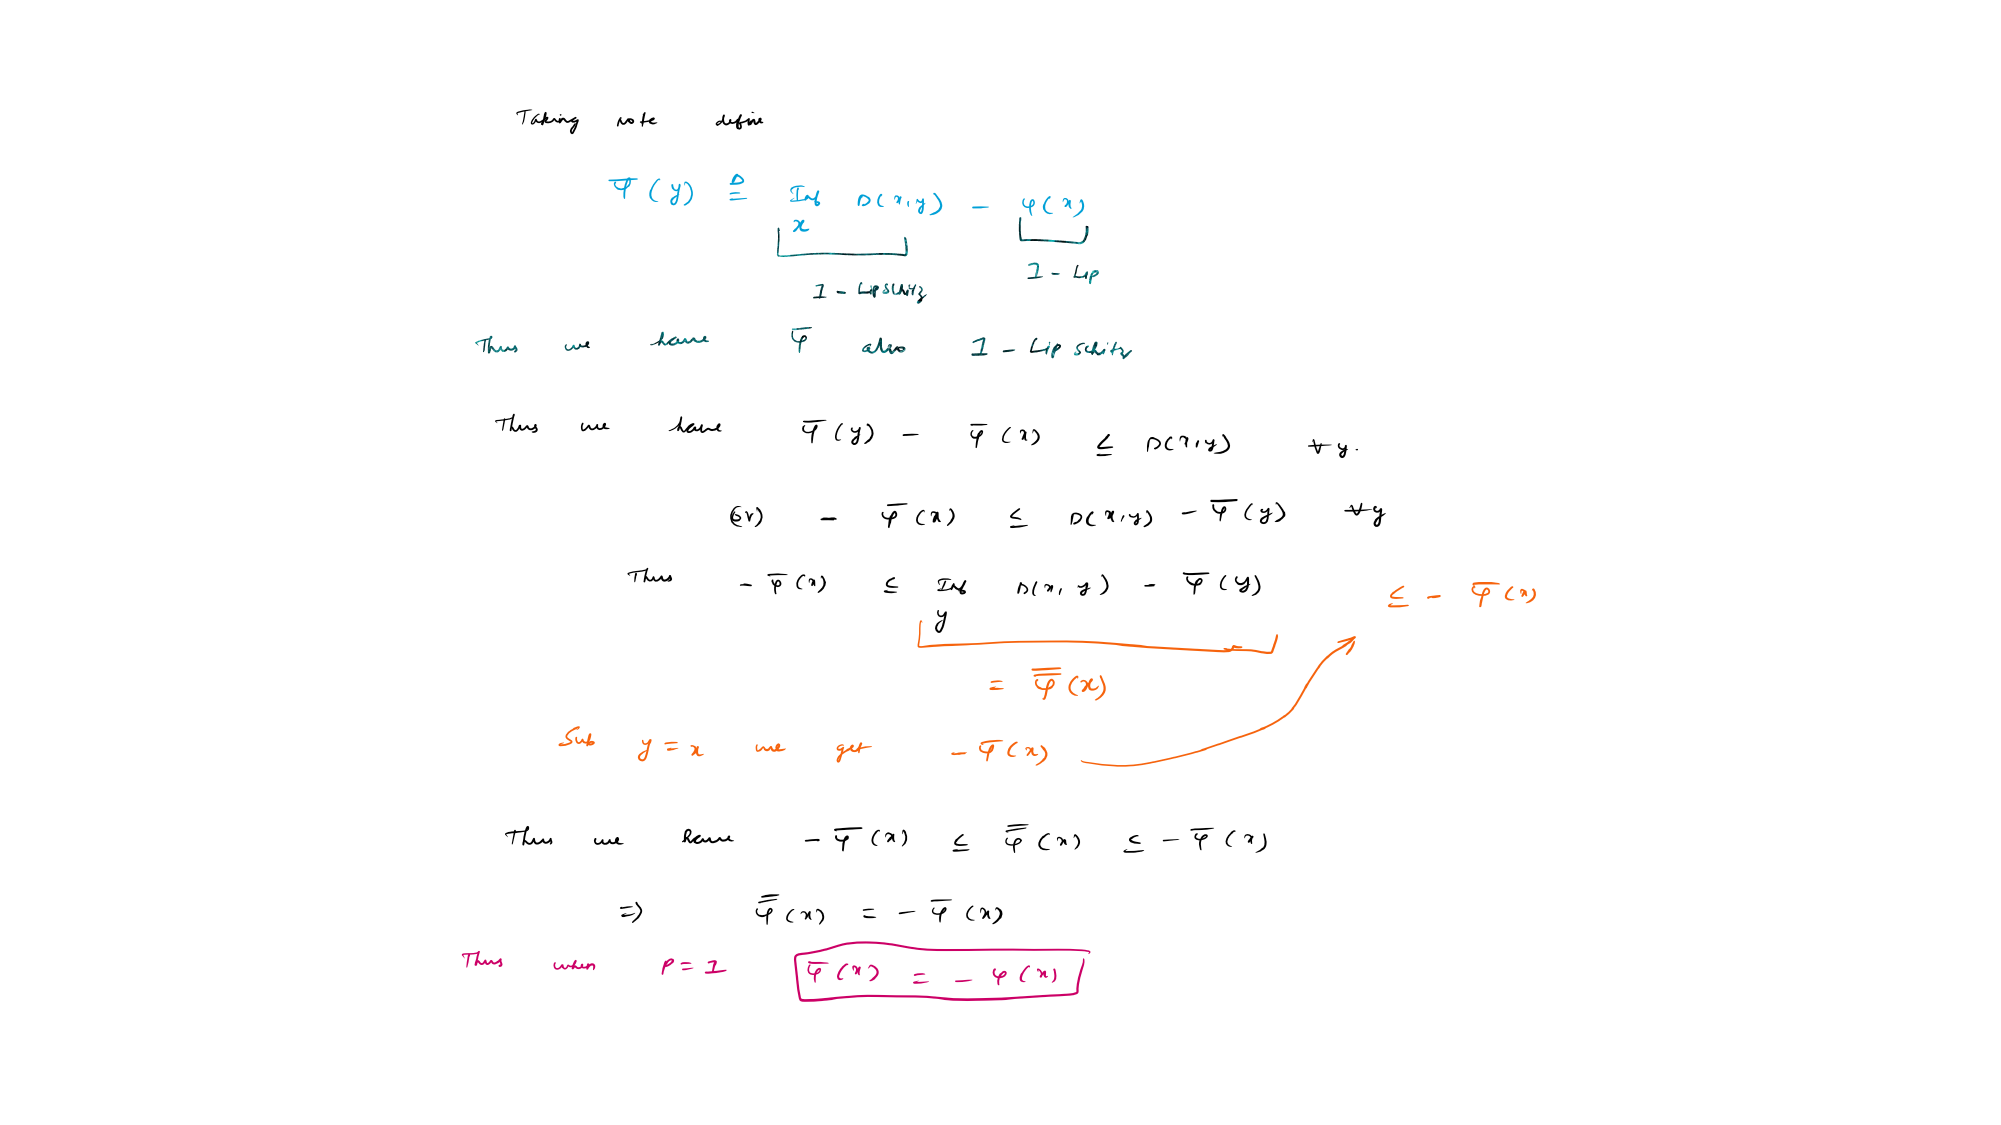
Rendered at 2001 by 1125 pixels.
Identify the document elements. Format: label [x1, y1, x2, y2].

list [388, 105, 1612, 1020]
